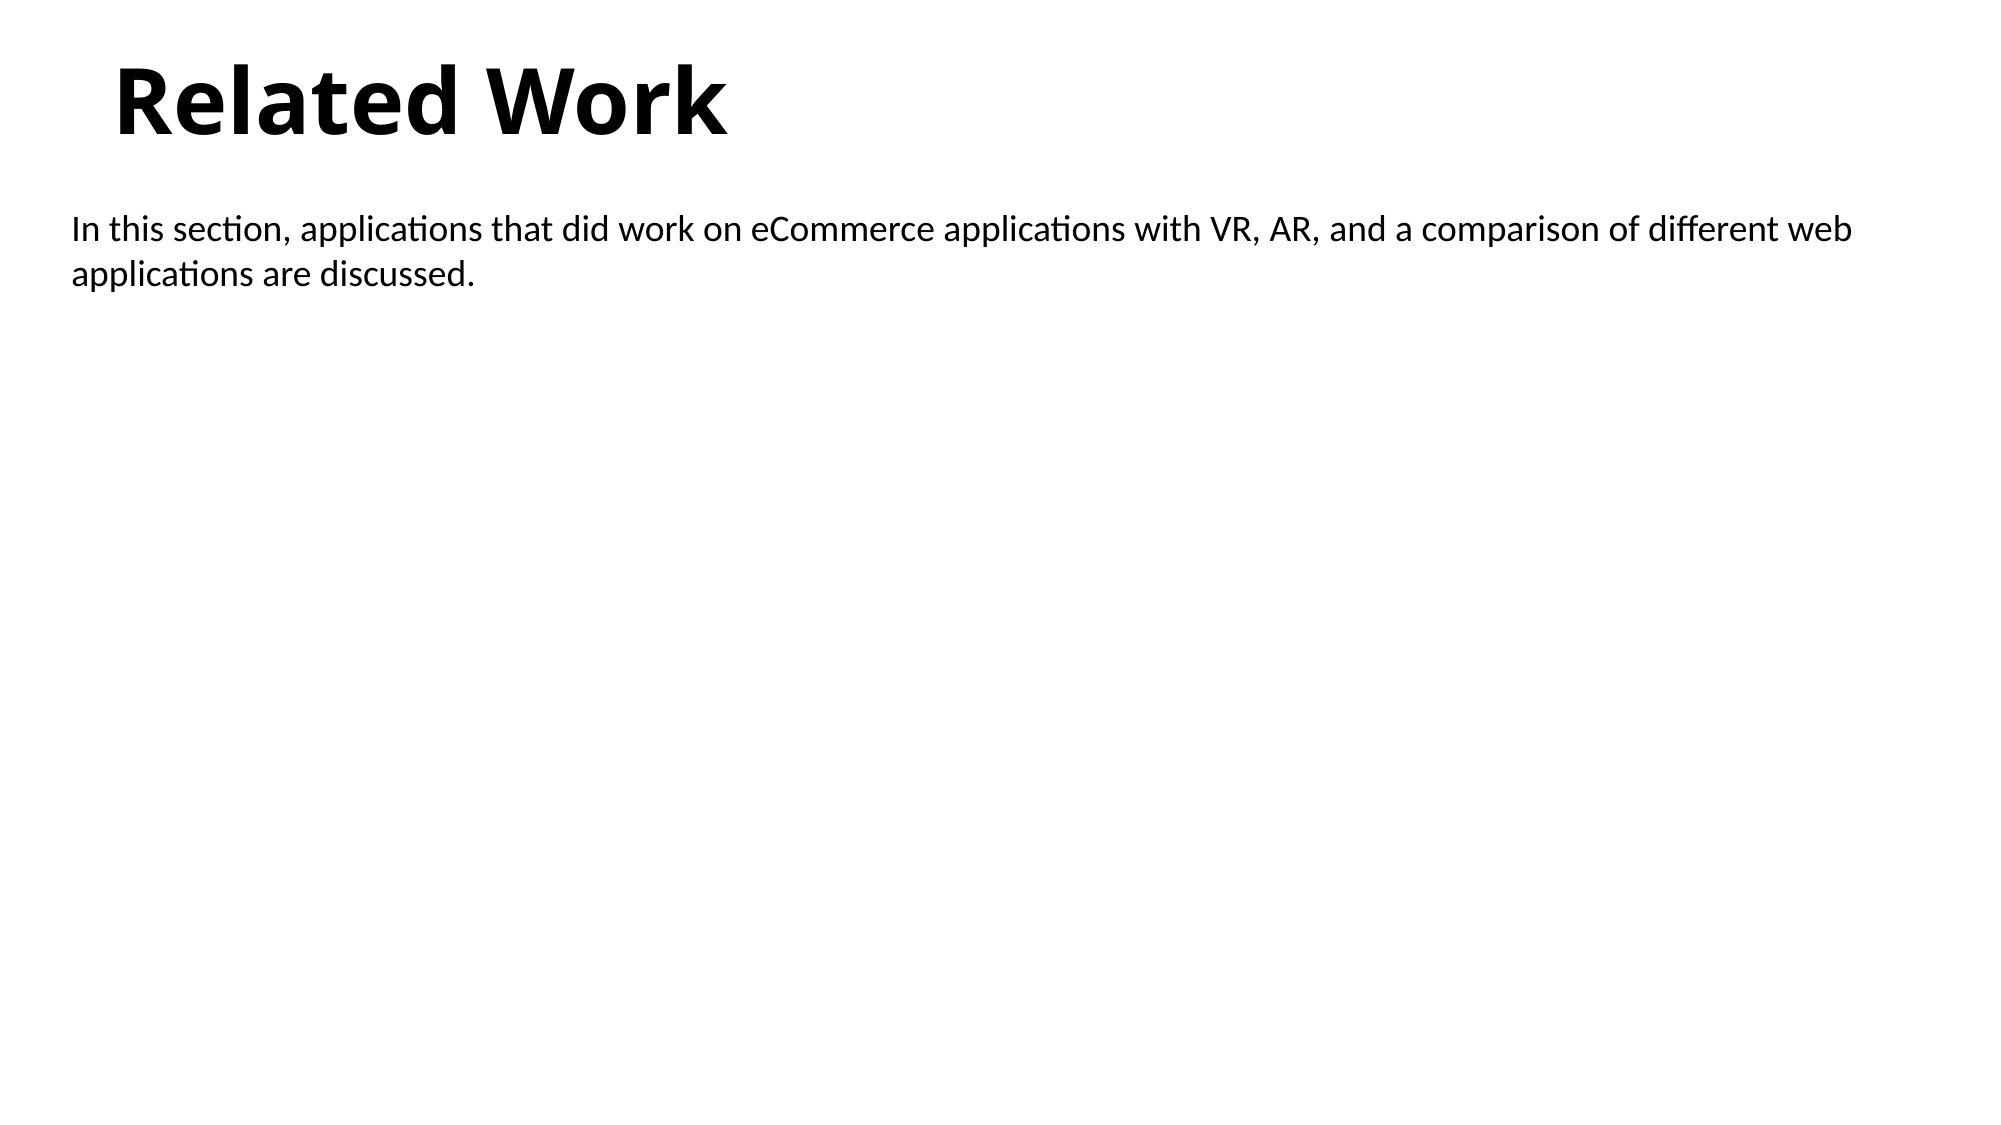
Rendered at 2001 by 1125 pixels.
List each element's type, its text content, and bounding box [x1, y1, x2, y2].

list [97, 263, 1853, 318]
title Related Work [97, 47, 1748, 163]
text_box In this section, applications that did work on eCommerce applications with VR, AR, and a comparison of different web applications are discussed. [56, 196, 1929, 347]
